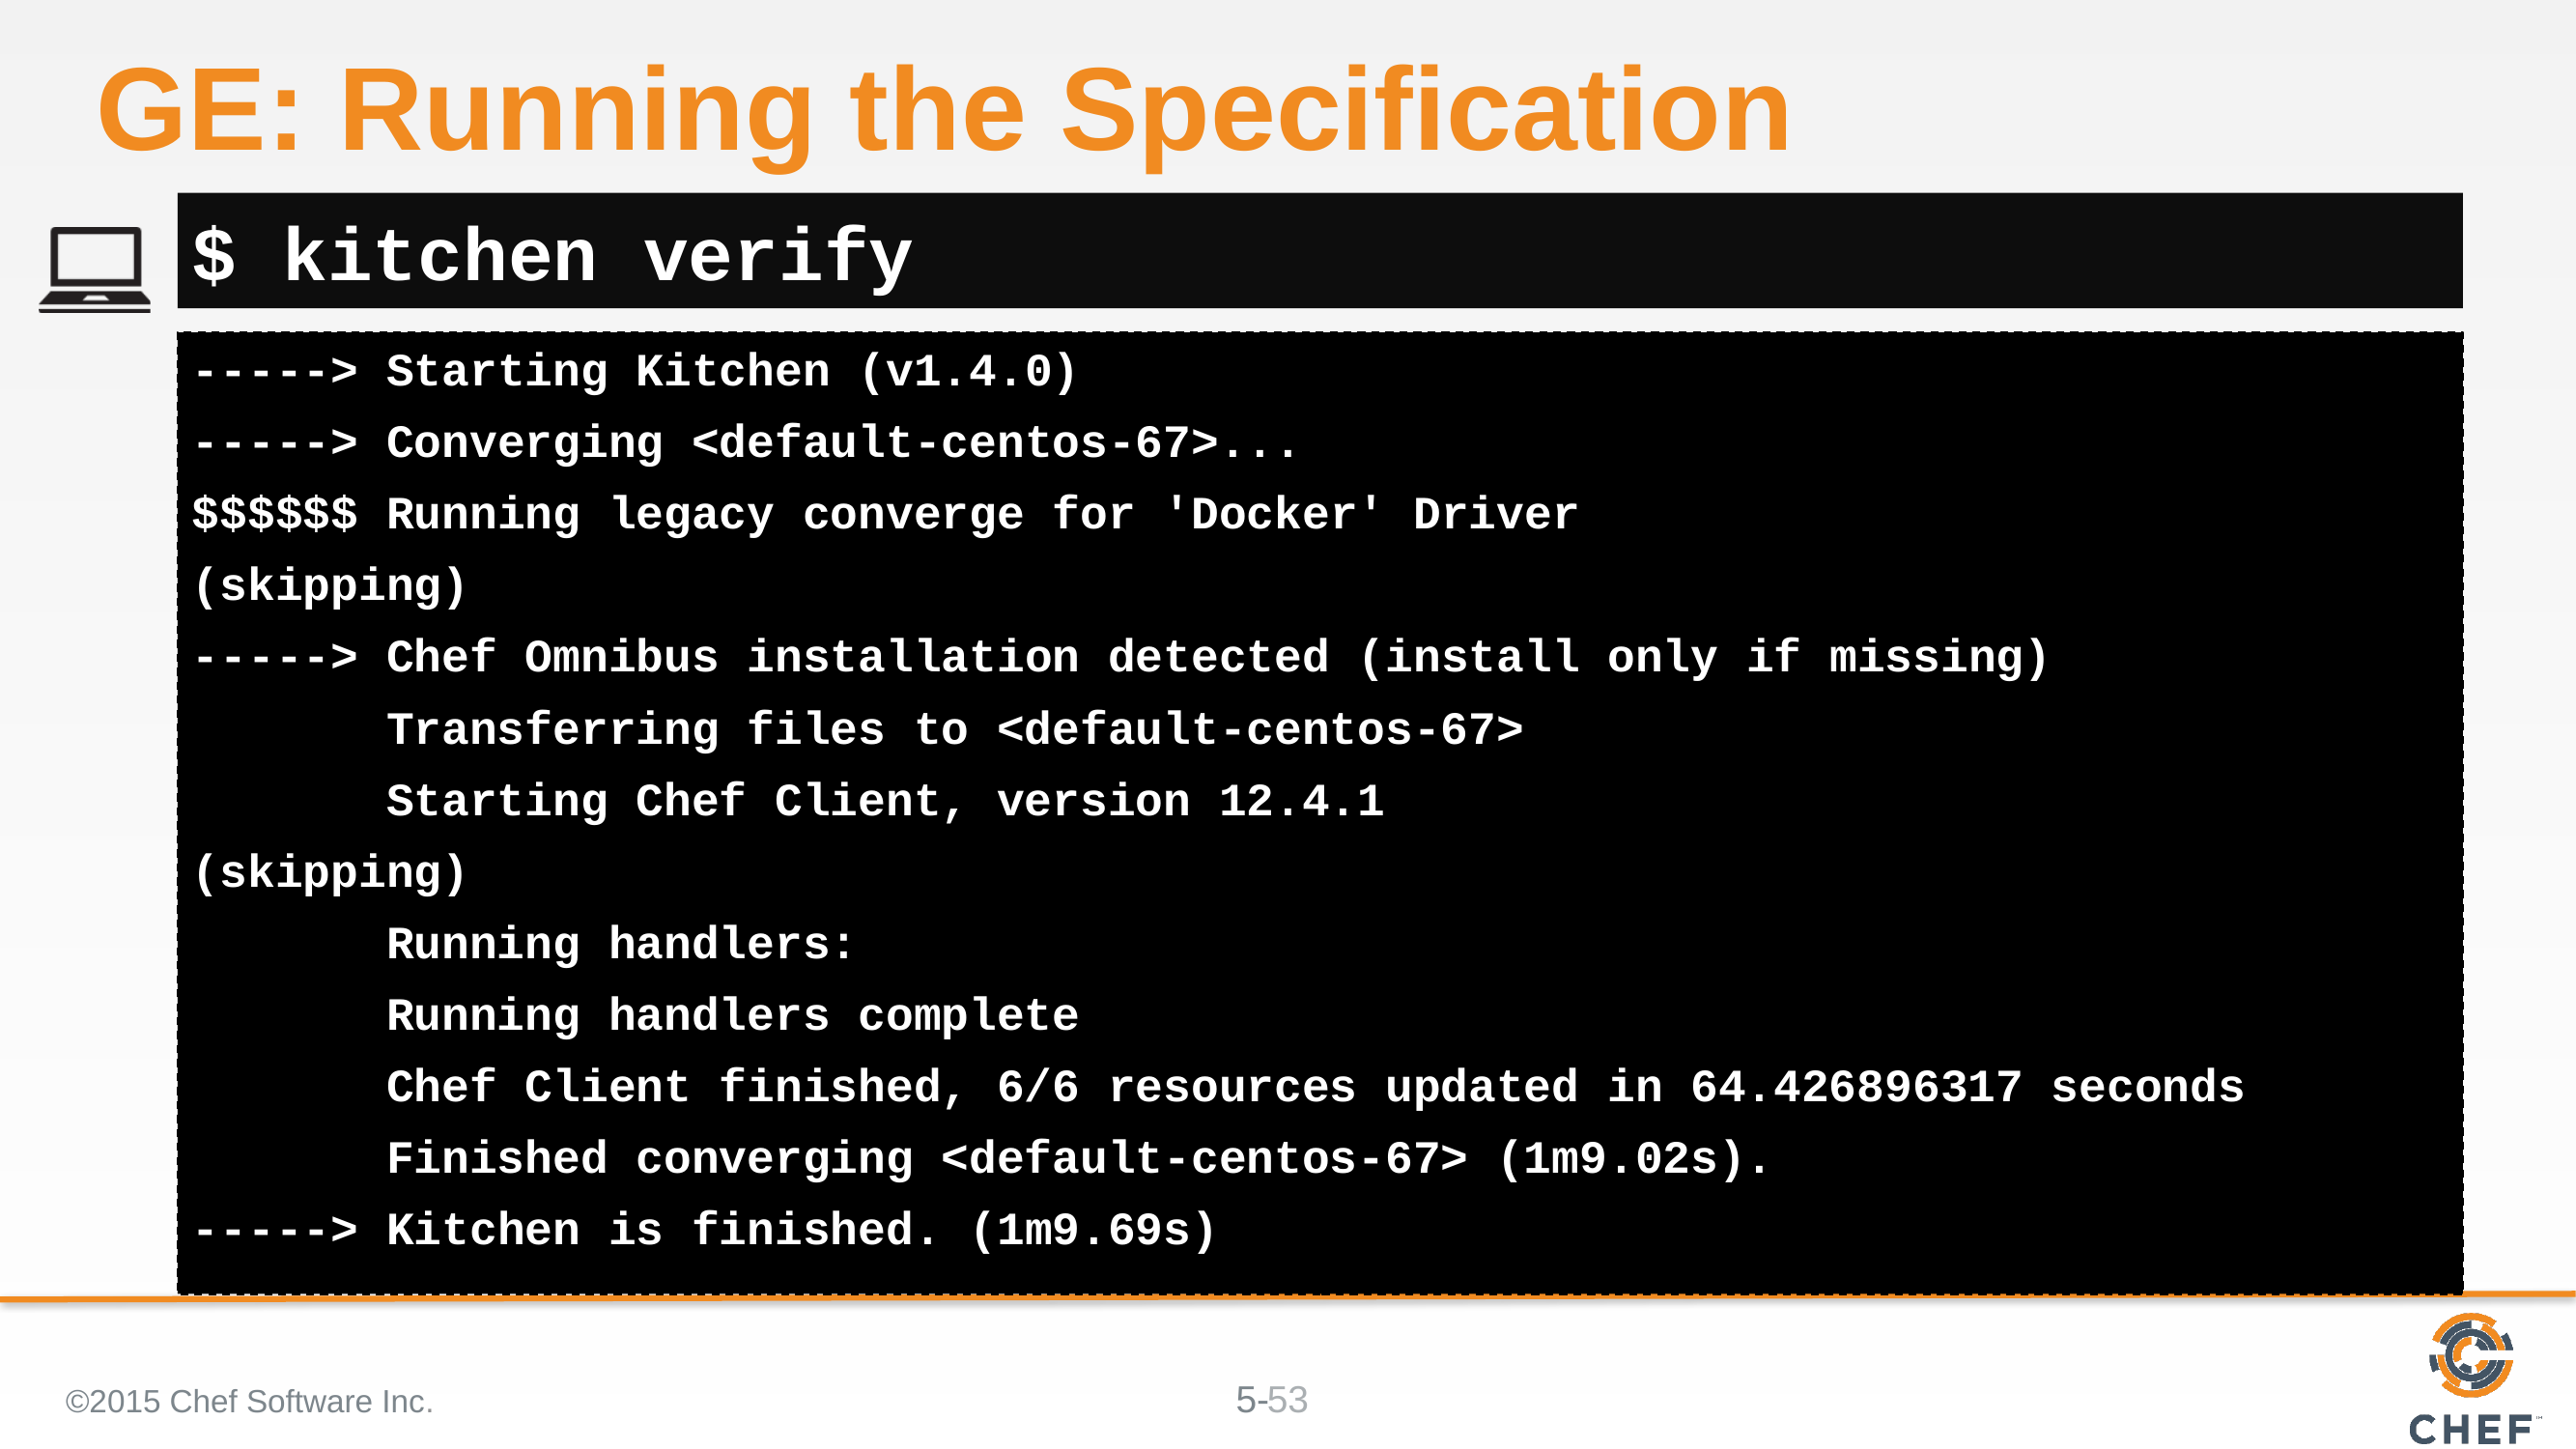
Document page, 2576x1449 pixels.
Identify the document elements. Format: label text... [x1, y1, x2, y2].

title GE: Running the Specification [96, 48, 2463, 180]
slide_number 53 [998, 1359, 1578, 1437]
picture [2399, 1297, 2550, 1449]
list $ kitchen verify [177, 192, 2463, 309]
list -----> Starting Kitchen (v1.4.0) -----> Converging <default-centos-67>... $$$$$$ Running legacy converge for 'Docker' Driver (skipping) -----> Chef Omnibus installation detected (install only if missing) Transferring files to <default-centos-67> Starting Chef Client, version 12.4.1 (skipping) Running handlers: Running handlers complete Chef Client finished, 6/6 resources updated in 64.426896317 seconds Finished converging <default-centos-67> (1m9.02s). -----> Kitchen is finished. (1m9.69s) [177, 331, 2464, 1295]
footer ©2015 Chef Software Inc. [51, 1359, 952, 1440]
